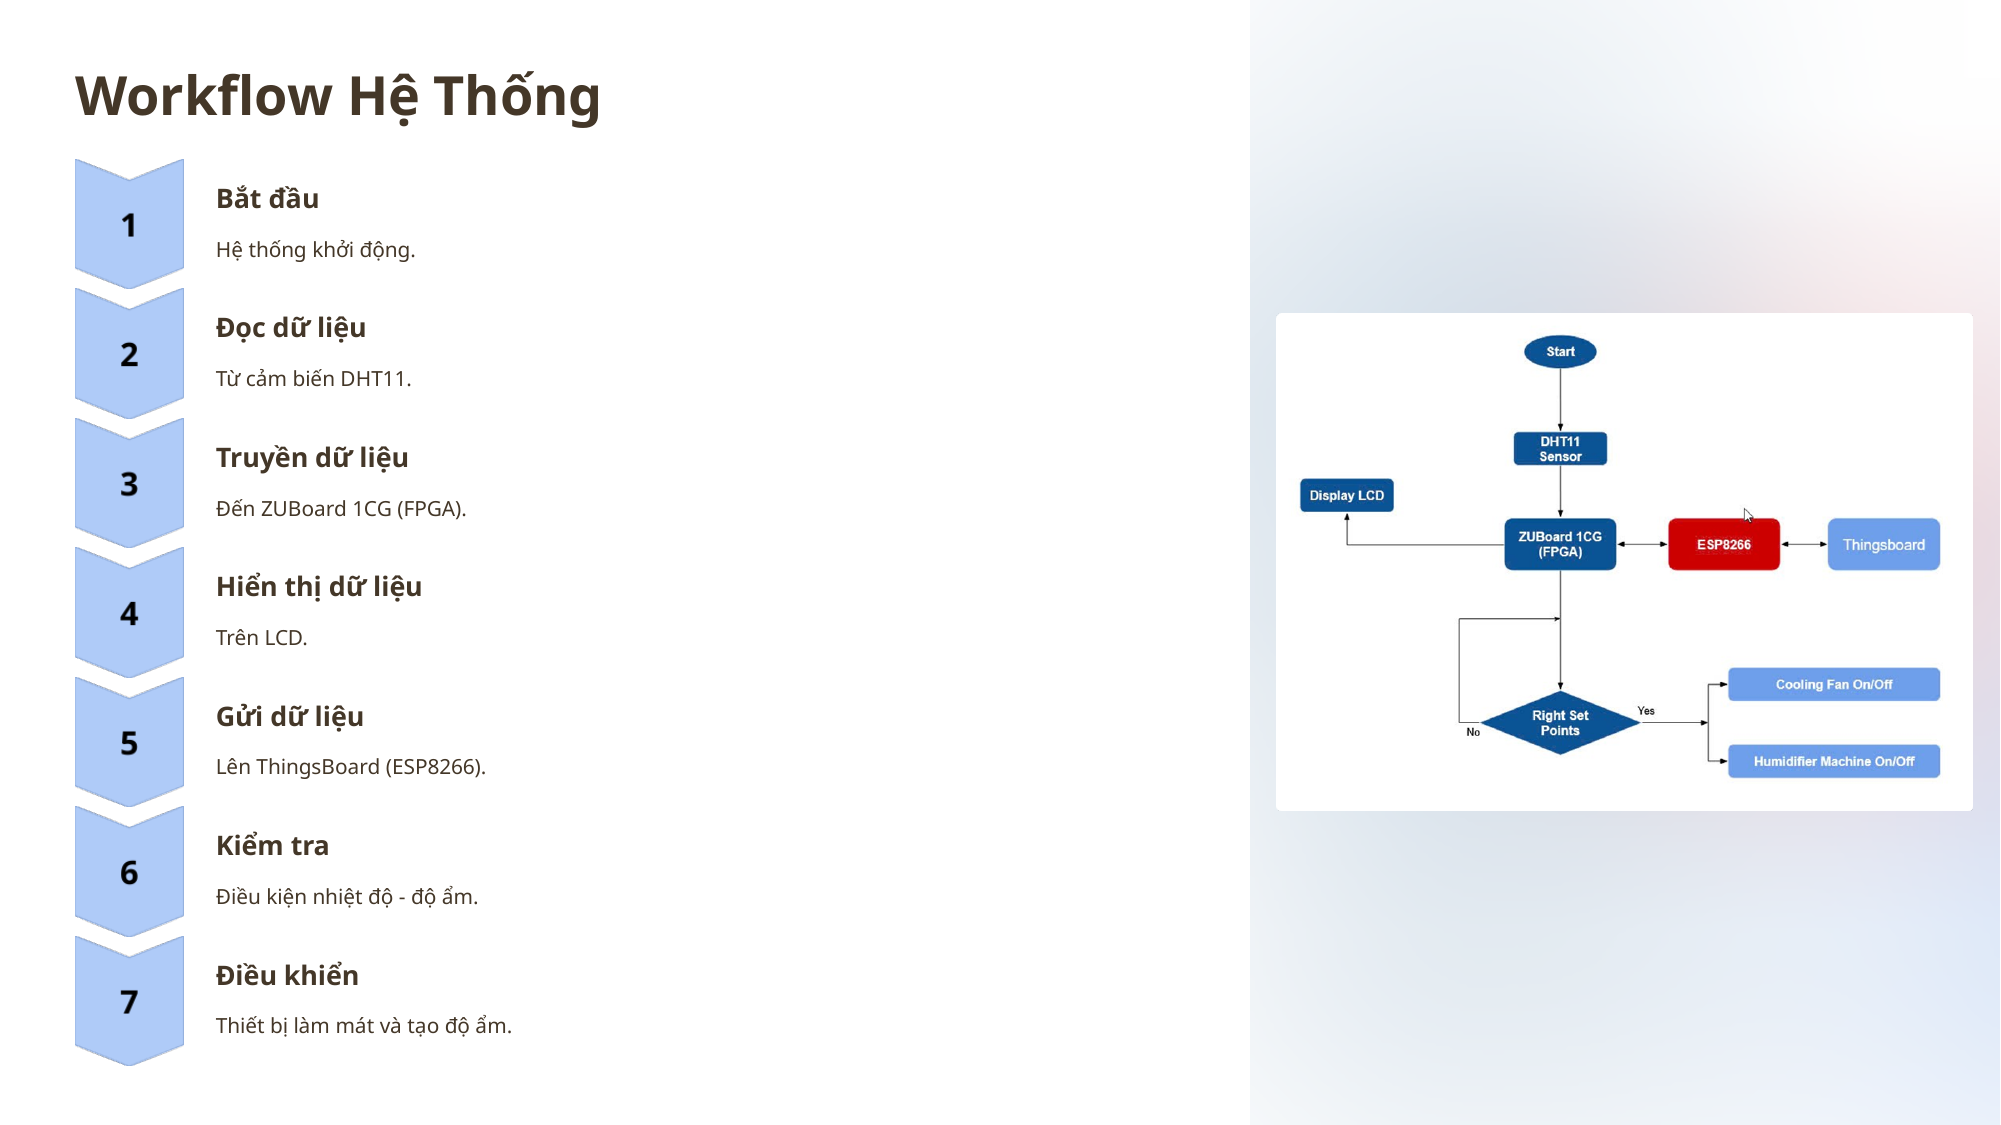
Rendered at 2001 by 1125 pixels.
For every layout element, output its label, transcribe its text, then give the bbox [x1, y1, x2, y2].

text_box Điều kiện nhiệt độ - độ ẩm. [215, 874, 1175, 910]
text_box Lên ThingsBoard (ESP8266). [215, 745, 1175, 780]
text_box Truyền dữ liệu [215, 439, 486, 474]
text_box Từ cảm biến DHT11. [215, 356, 1175, 392]
text_box Đọc dữ liệu [215, 310, 486, 344]
text_box Điều khiển [215, 957, 486, 992]
text_box Hệ thống khởi động. [215, 227, 1175, 262]
text_box Hiển thị dữ liệu [215, 569, 486, 603]
text_box Bắt đầu [215, 180, 486, 215]
picture [1249, 0, 2000, 1125]
text_box Gửi dữ liệu [215, 698, 486, 733]
text_box Đến ZUBoard 1CG (FPGA). [215, 486, 1175, 521]
text_box Kiểm tra [215, 828, 486, 862]
picture [74, 158, 184, 1067]
text_box Thiết bị làm mát và tạo độ ẩm. [215, 1004, 1175, 1039]
text_box Workflow Hệ Thống [75, 59, 616, 127]
text_box Trên LCD. [215, 615, 1175, 651]
